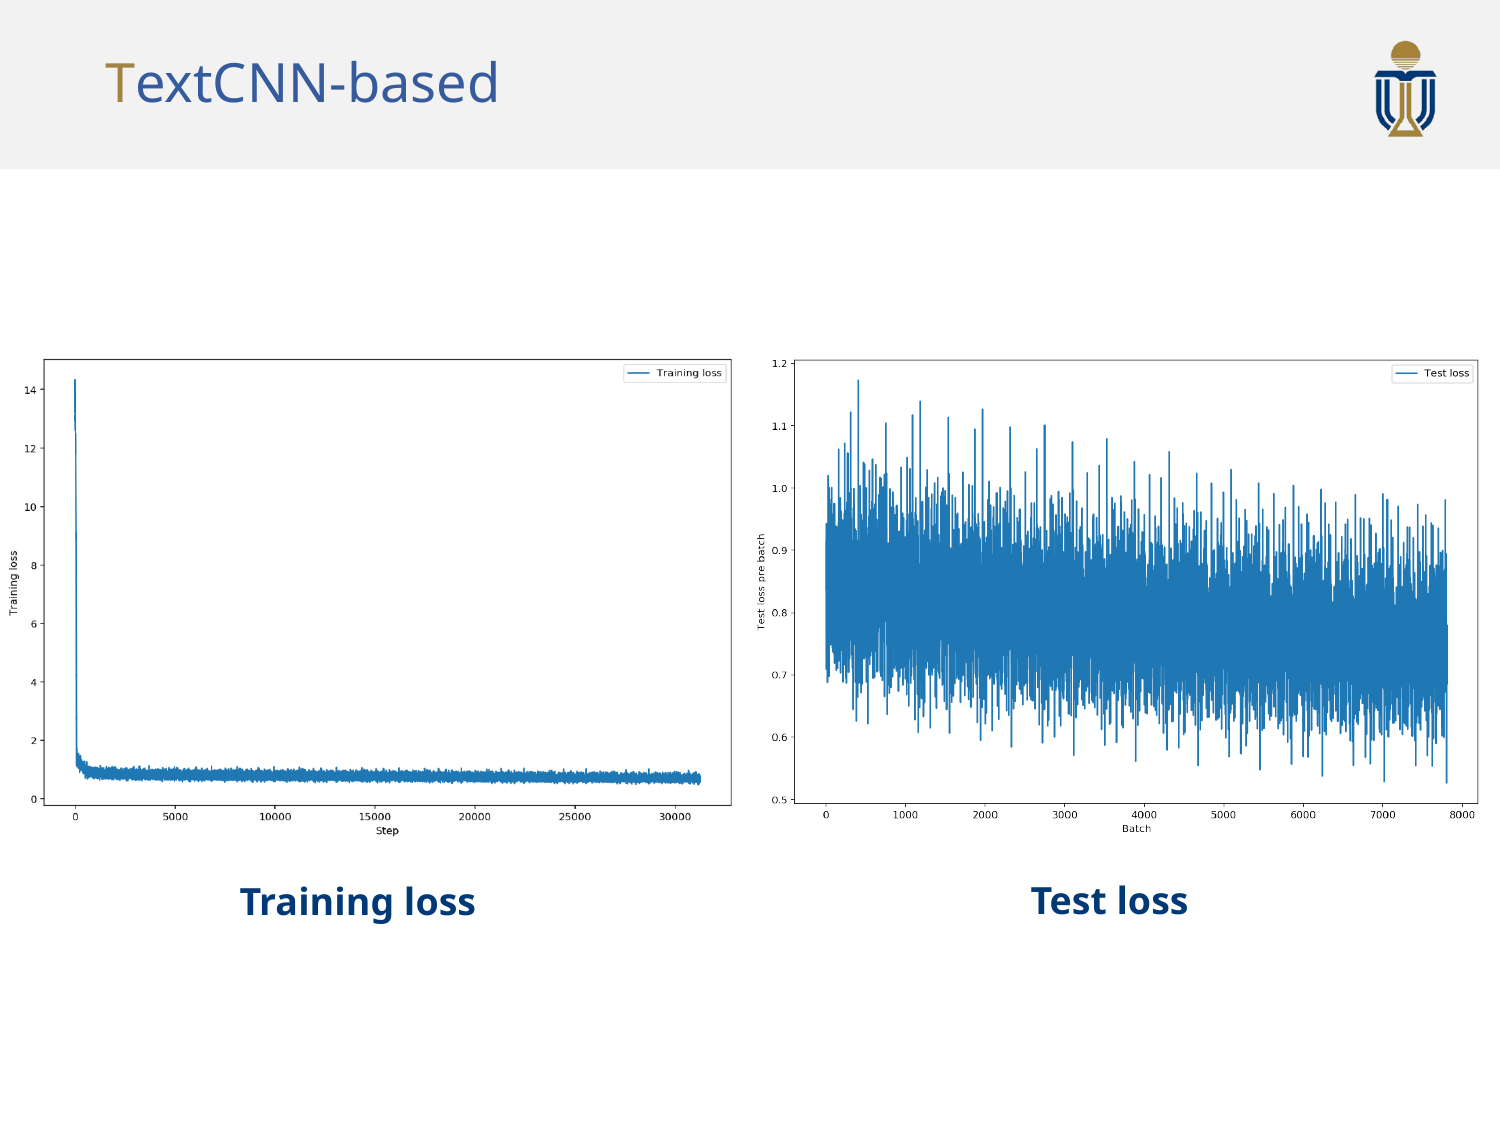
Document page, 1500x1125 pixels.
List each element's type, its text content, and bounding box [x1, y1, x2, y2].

picture [1357, 40, 1454, 137]
picture [2, 351, 738, 843]
picture [749, 351, 1485, 841]
text_box [0, 0, 1500, 170]
text_box Training loss [232, 870, 485, 930]
text_box Test loss [1023, 869, 1197, 930]
text_box TextCNN-based [97, 40, 882, 121]
